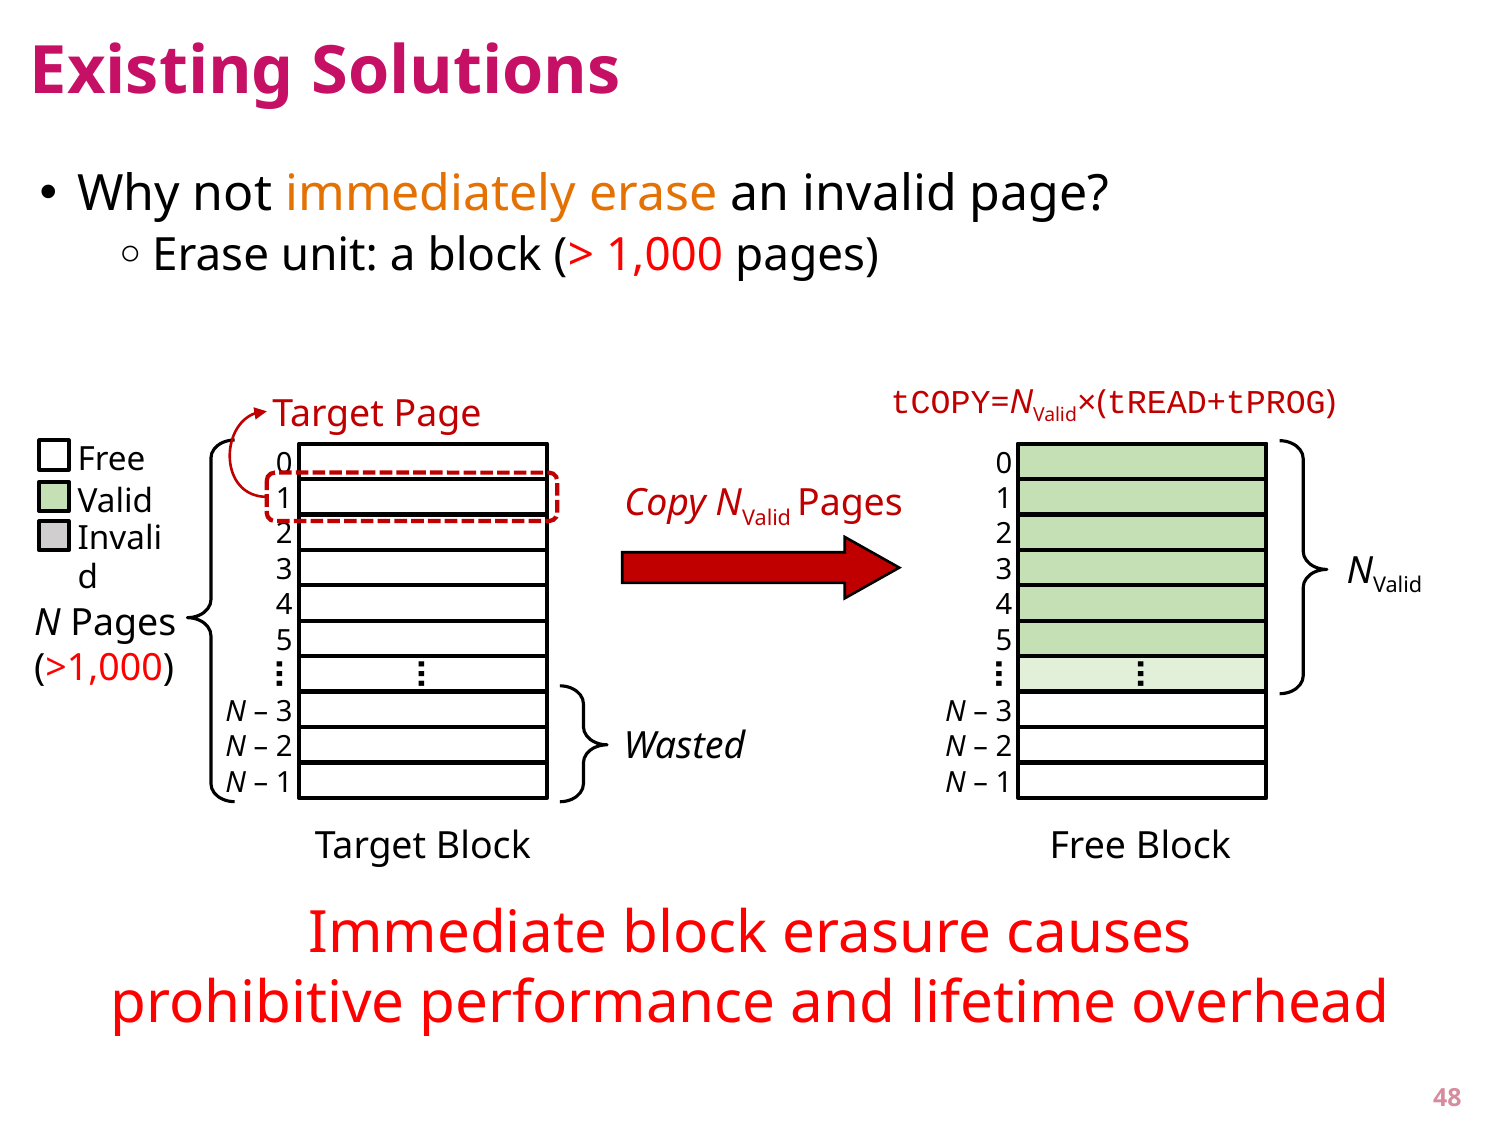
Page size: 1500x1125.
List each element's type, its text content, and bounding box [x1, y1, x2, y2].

slide_number 48 [1140, 1068, 1477, 1125]
text_box Immediate block erasure causes prohibitive performance and lifetime overhead [85, 886, 1415, 1042]
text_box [606, 443, 1267, 867]
text_box [559, 685, 606, 802]
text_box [15, 388, 558, 867]
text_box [862, 372, 1453, 694]
list Why not immediately erase an invalid page? Erase unit: a block (> 1,000 pages) [24, 159, 1476, 1043]
title Existing Solutions [0, 0, 1500, 133]
